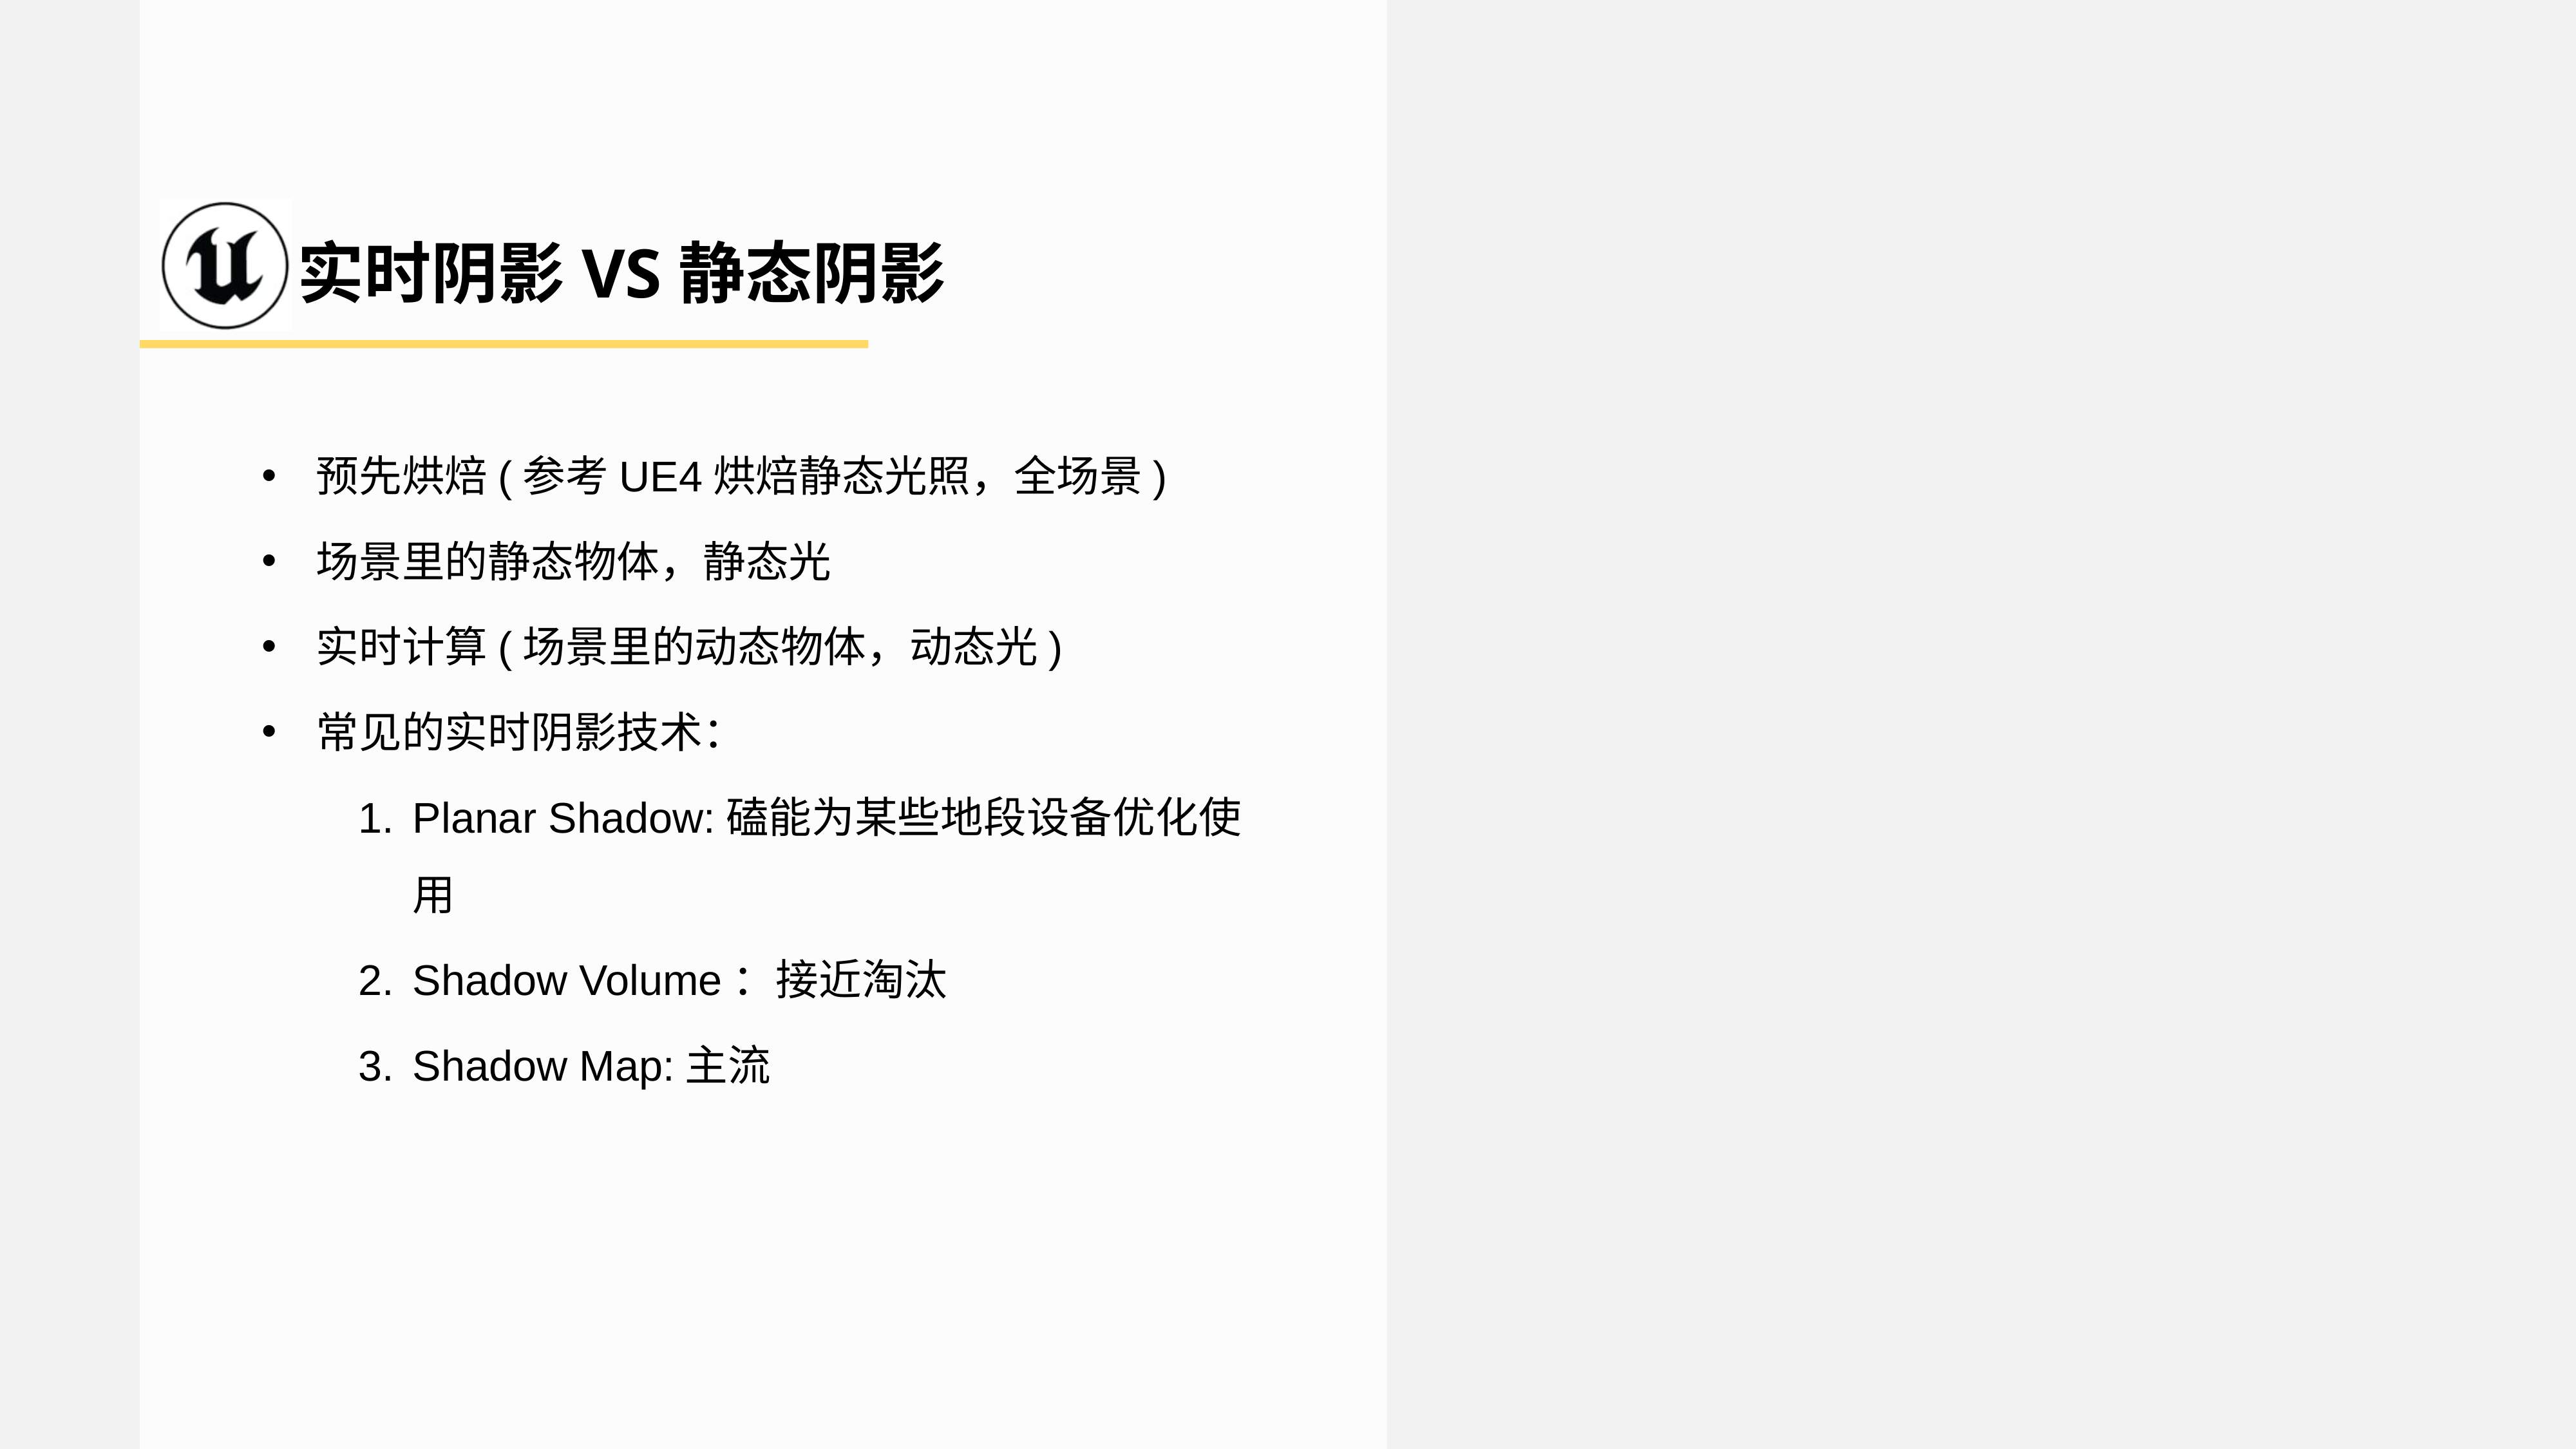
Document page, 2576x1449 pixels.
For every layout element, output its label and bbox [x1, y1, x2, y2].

picture [160, 199, 292, 331]
text_box [139, 0, 1387, 1449]
